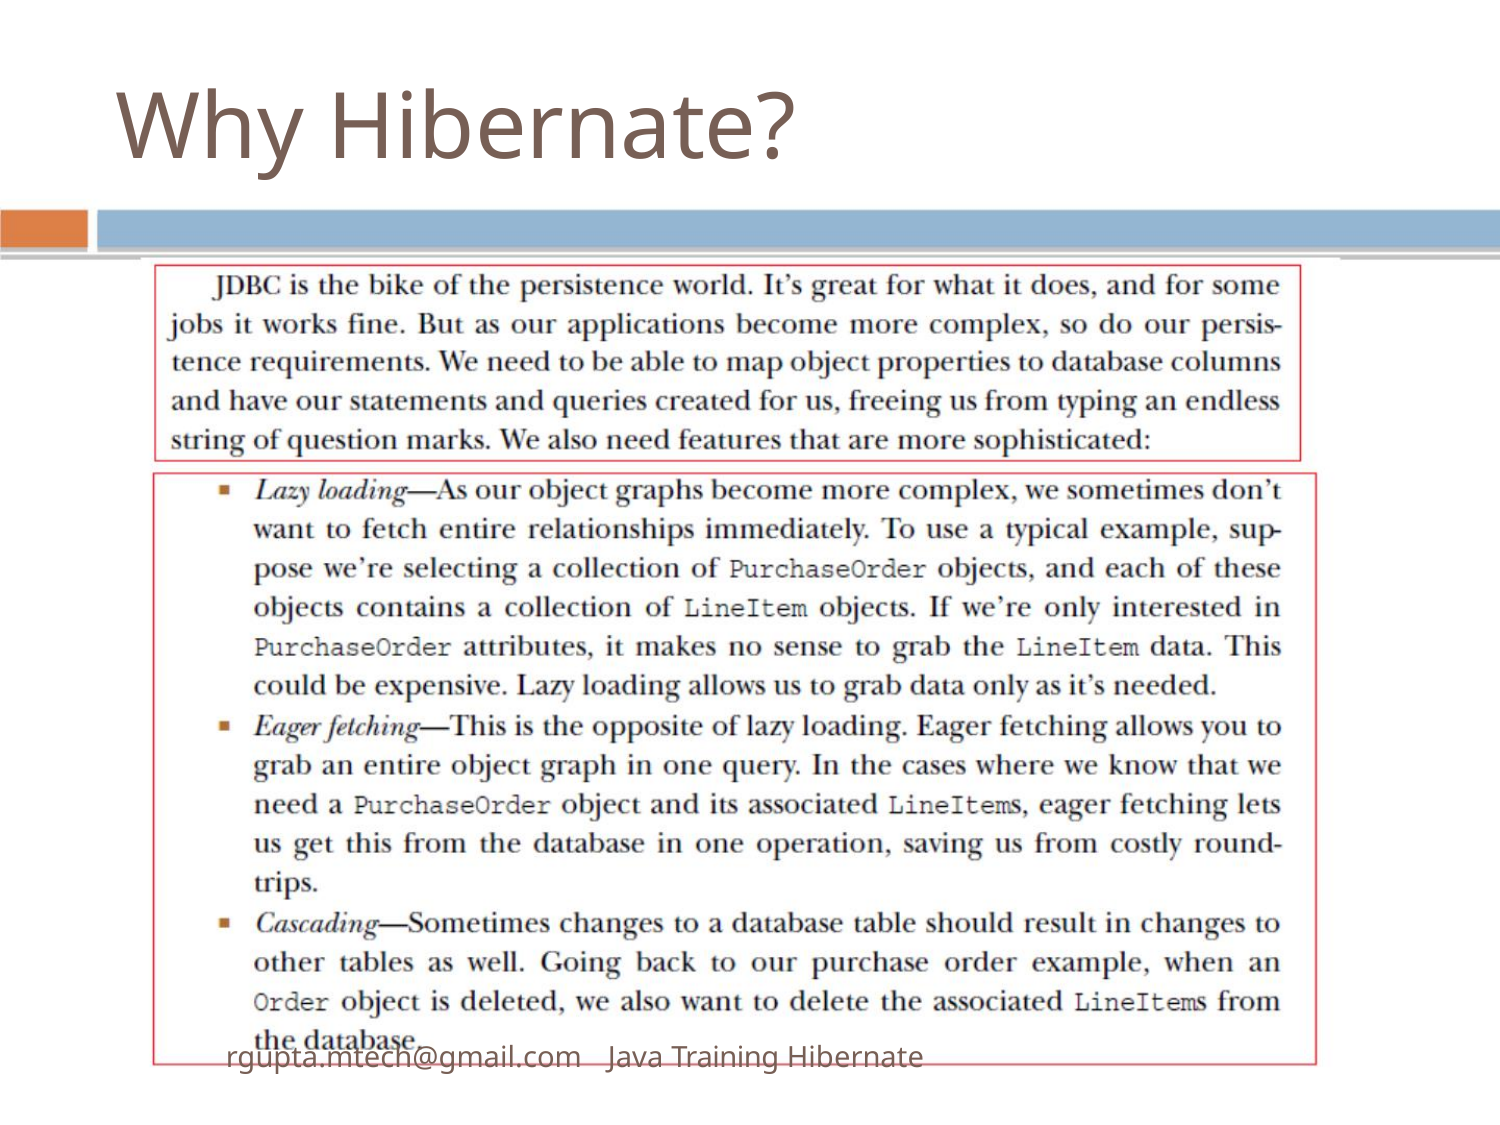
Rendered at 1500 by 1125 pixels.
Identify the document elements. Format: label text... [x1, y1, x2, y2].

text_box [0, 0, 1500, 1125]
text_box rgupta.mtech@gmail.com Java Training Hibernate [225, 1039, 999, 1074]
text_box Why Hibernate? [115, 70, 873, 177]
